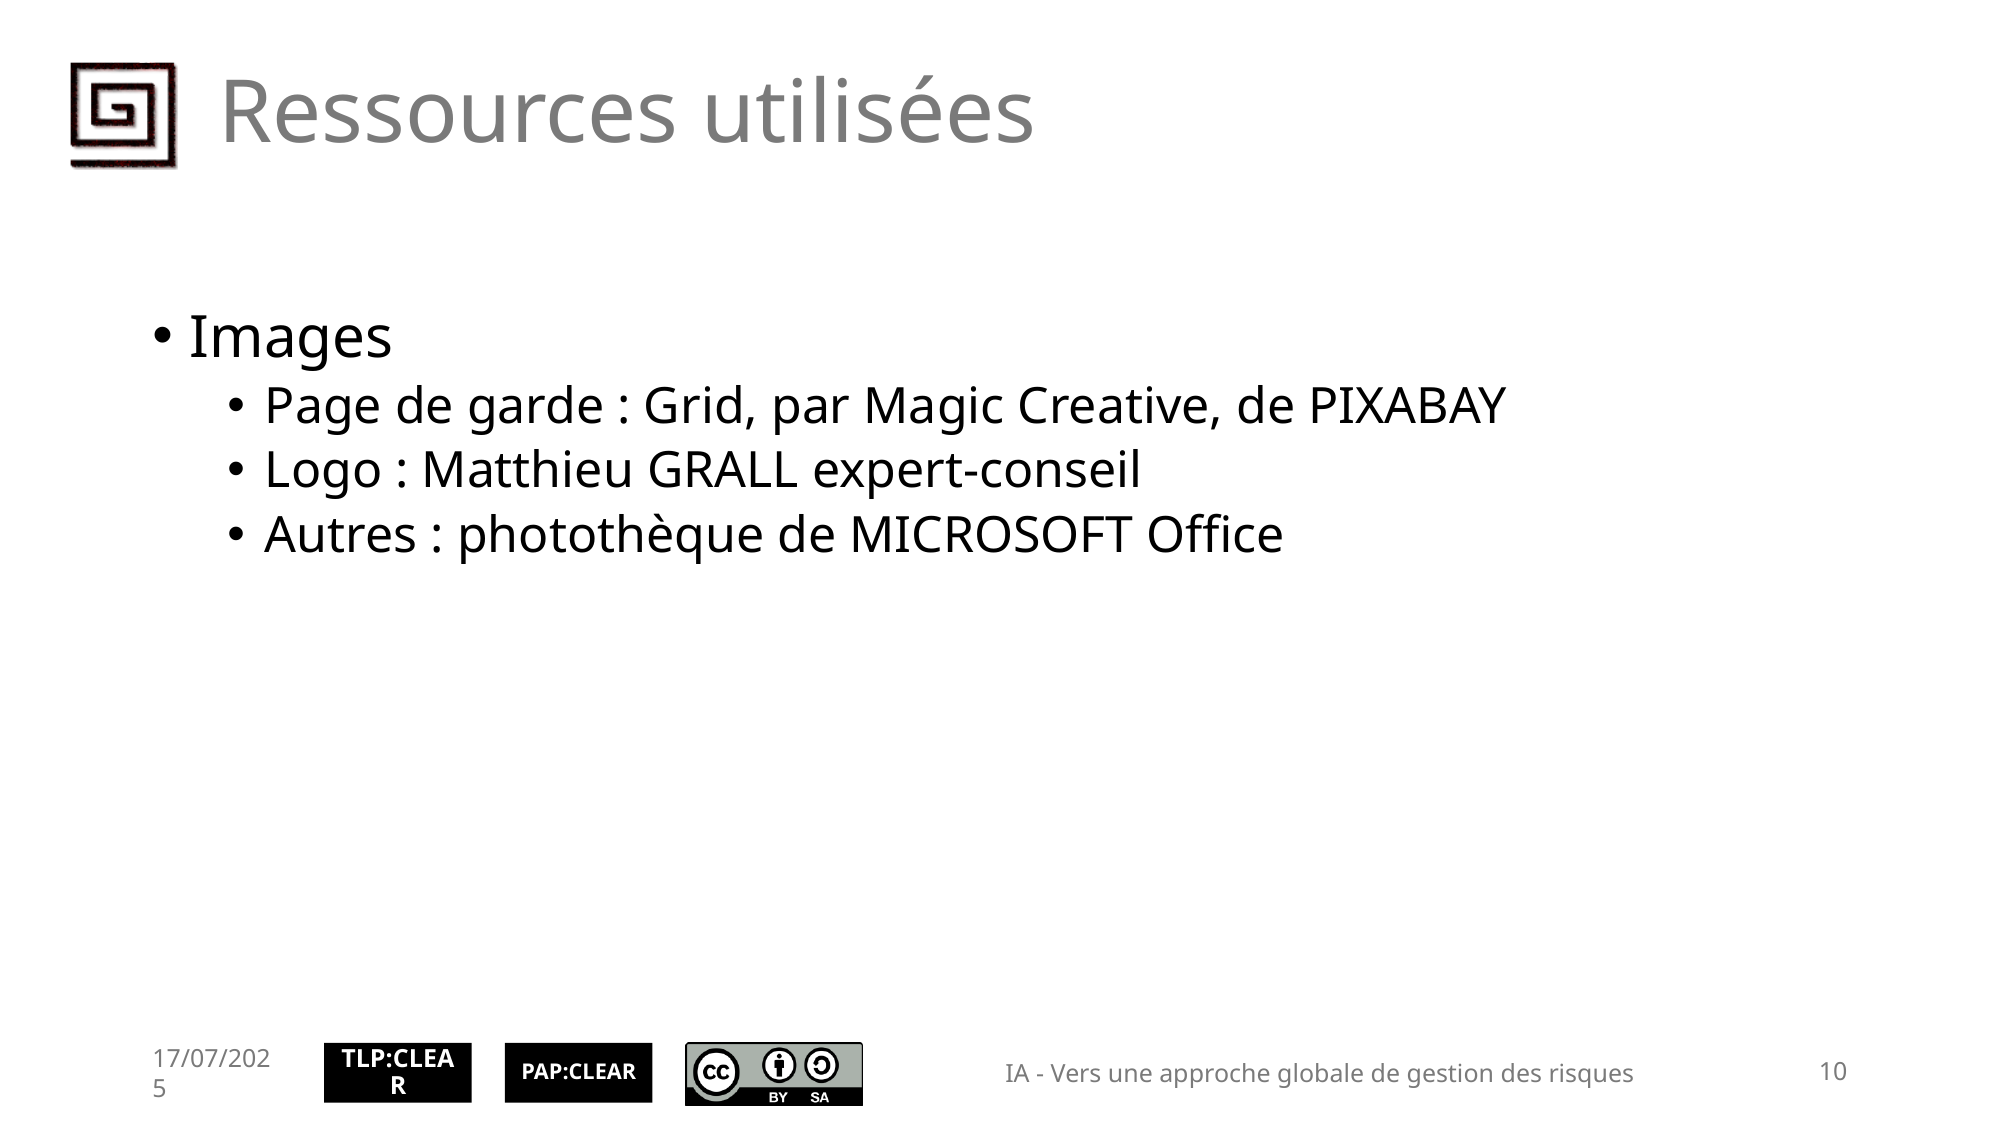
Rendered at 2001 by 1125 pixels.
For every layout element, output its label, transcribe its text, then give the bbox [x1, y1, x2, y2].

title Ressources utilisées [203, 59, 1863, 170]
picture [685, 1042, 863, 1106]
picture [67, 59, 178, 170]
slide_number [137, 1042, 291, 1103]
list Images Page de garde : Grid, par Magic Creative, de PIXABAY Logo : Matthieu GRALL expert-conseil Autres : photothèque de MICROSOFT Office [137, 299, 1863, 1014]
slide_number 10 [1771, 1042, 1863, 1103]
footer IA - Vers une approche globale de gestion des risques [895, 1042, 1746, 1103]
